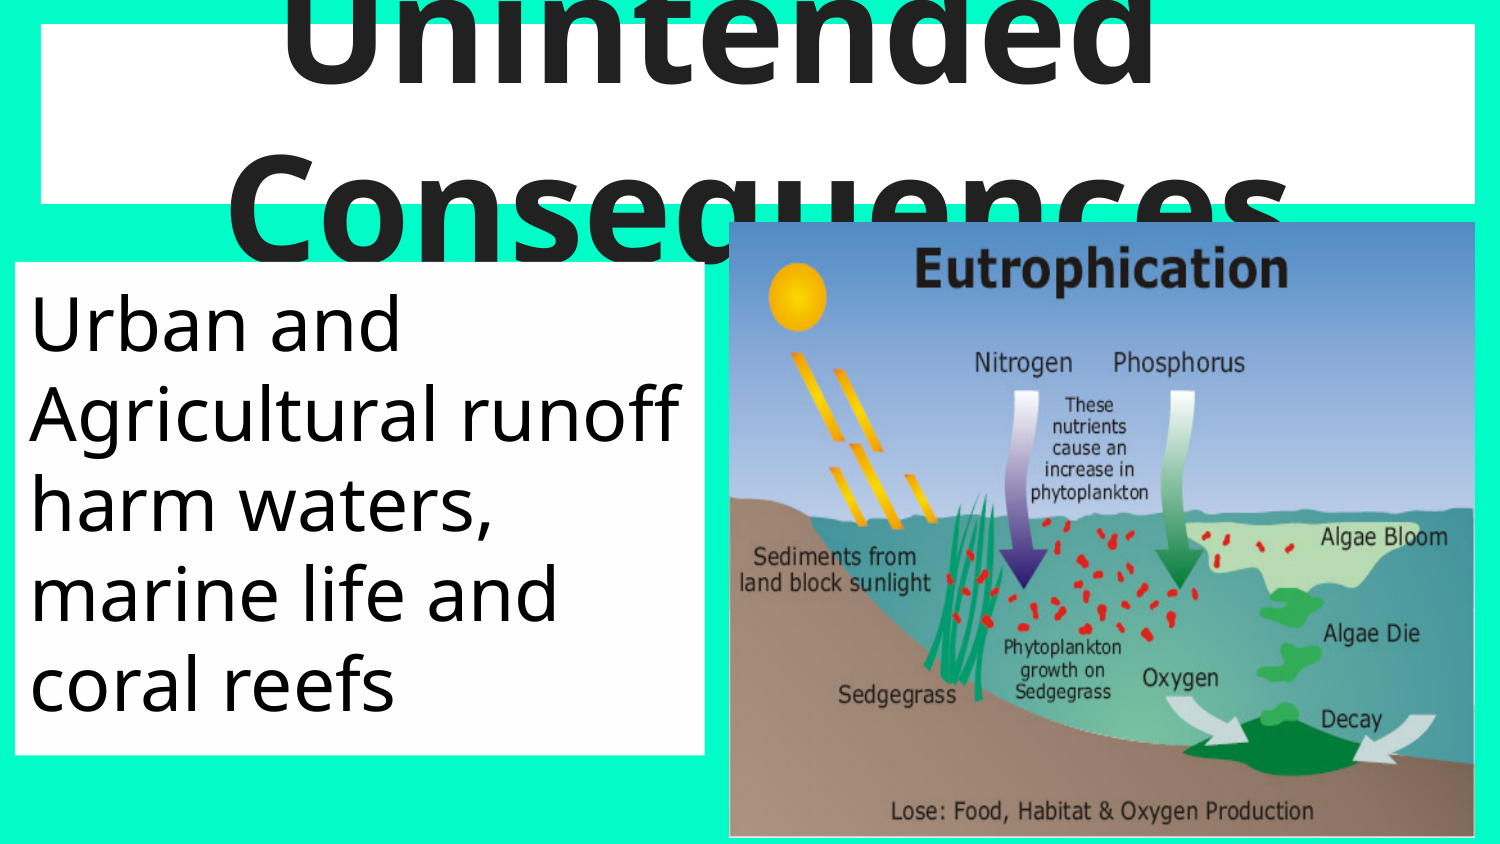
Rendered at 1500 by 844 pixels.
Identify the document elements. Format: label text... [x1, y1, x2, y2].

picture [729, 221, 1476, 838]
text_box Urban and Agricultural runoff harm waters, marine life and coral reefs [14, 261, 705, 756]
title Unintended Consequences [40, 24, 1475, 204]
